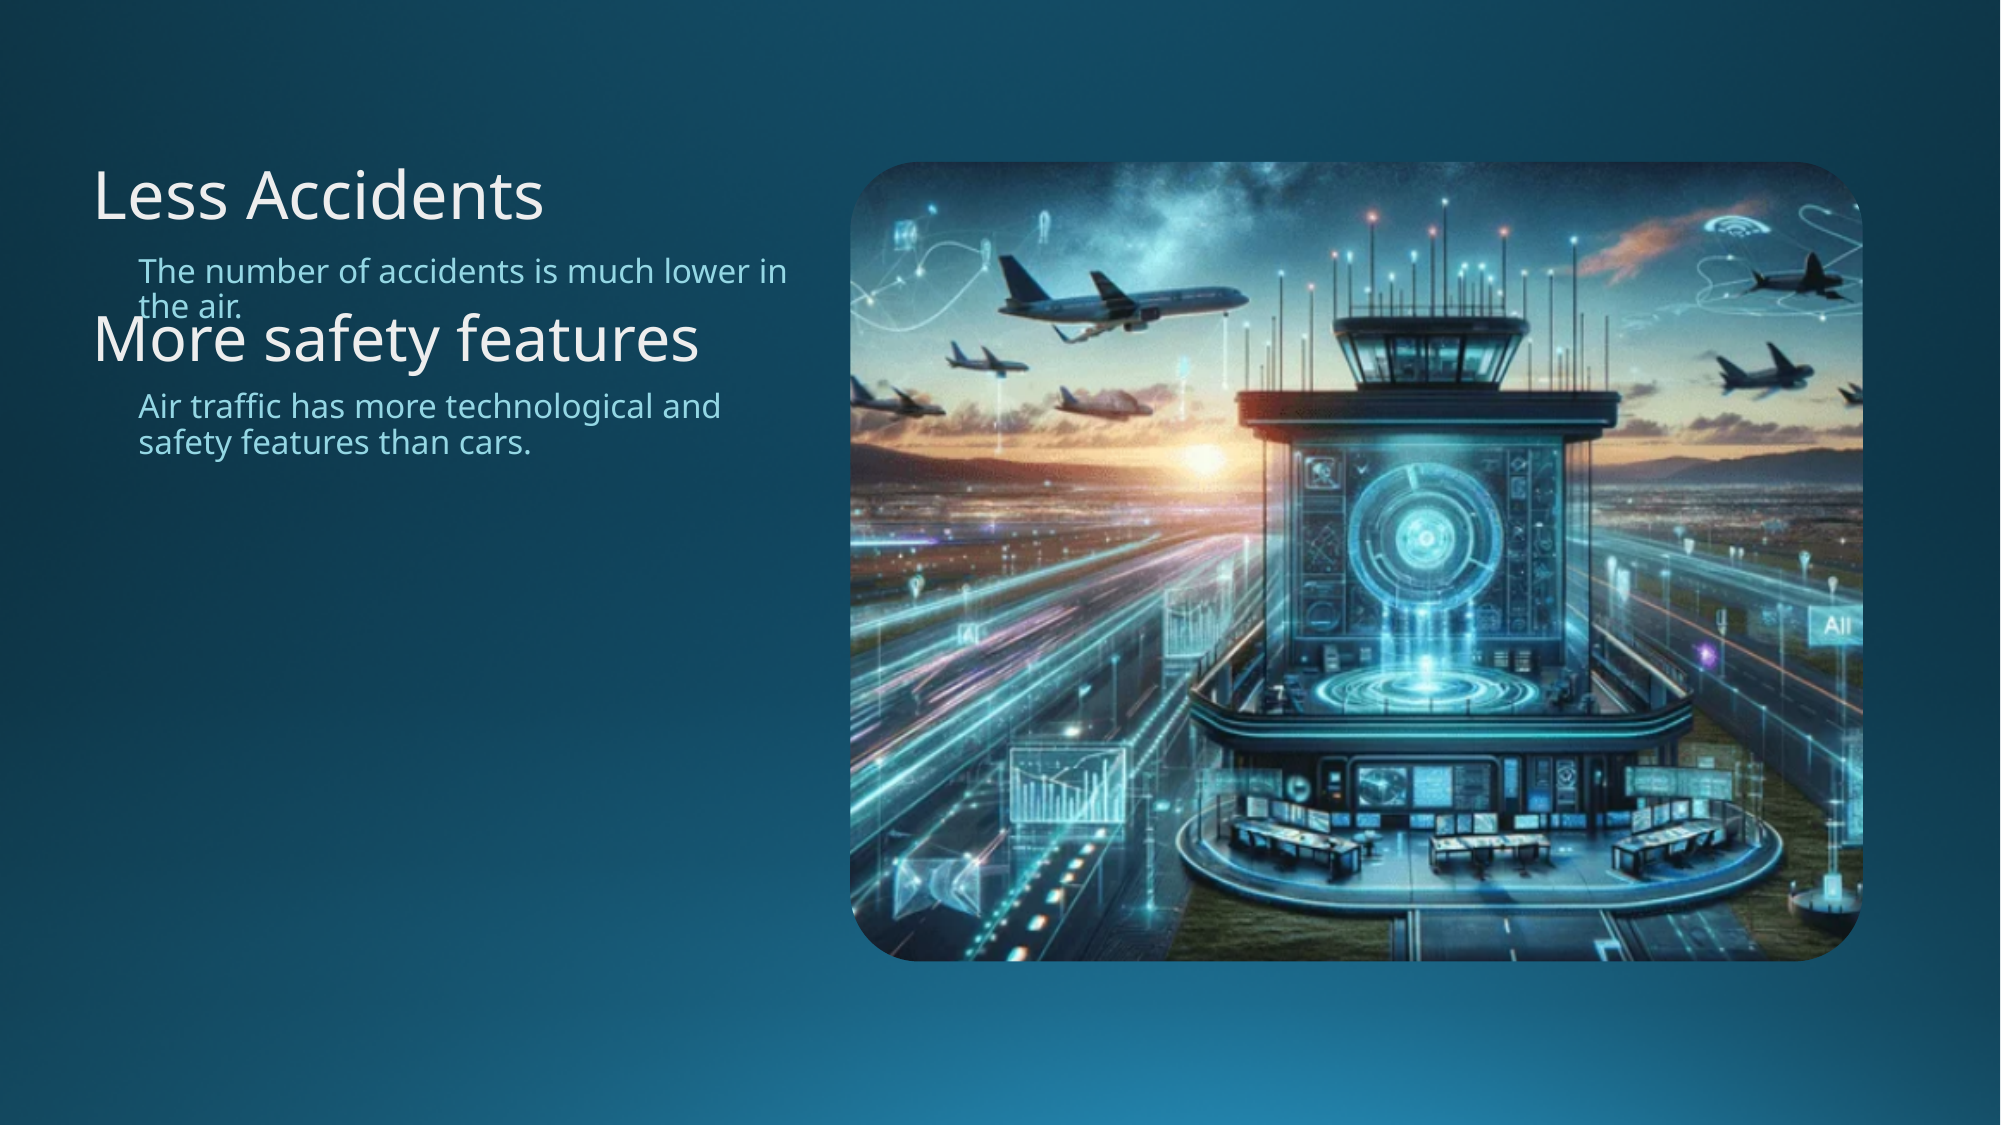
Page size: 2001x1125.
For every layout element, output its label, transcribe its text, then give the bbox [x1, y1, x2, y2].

picture [0, 0, 2001, 1125]
text_box The number of accidents is much lower in the air. [123, 247, 826, 356]
text_box Air traffic has more technological and safety features than cars. [123, 382, 809, 482]
text_box More safety features [77, 283, 723, 383]
text_box Less Accidents [77, 133, 723, 242]
